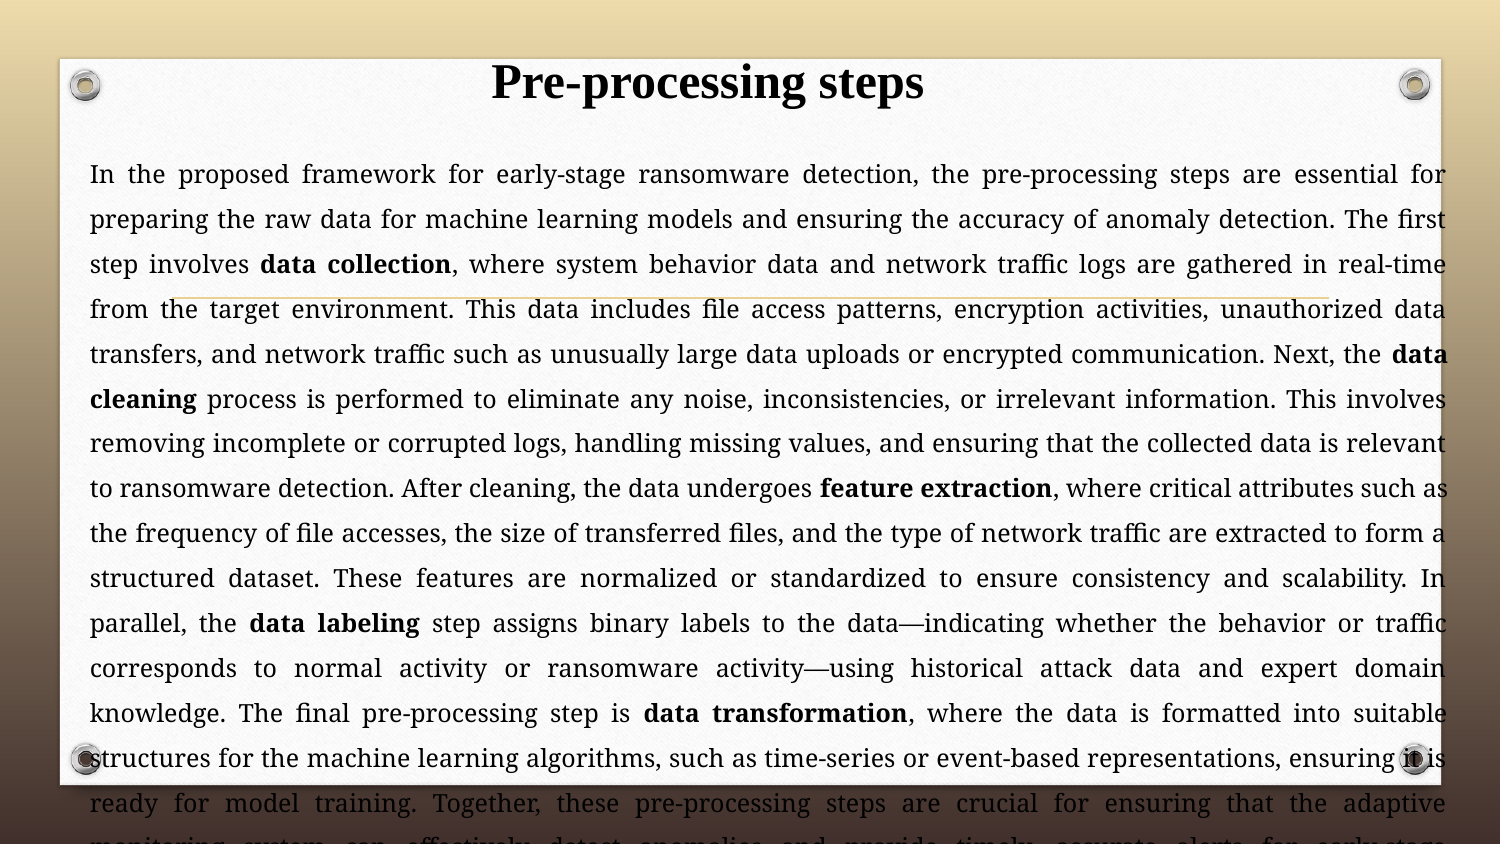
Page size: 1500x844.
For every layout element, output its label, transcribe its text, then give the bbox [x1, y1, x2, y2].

picture [0, 0, 1500, 844]
text_box In the proposed framework for early-stage ransomware detection, the pre-processing steps are essential for preparing the raw data for machine learning models and ensuring the accuracy of anomaly detection. The first step involves data collection, where system behavior data and network traffic logs are gathered in real-time from the target environment. This data includes file access patterns, encryption activities, unauthorized data transfers, and network traffic such as unusually large data uploads or encrypted communication. Next, the data cleaning process is performed to eliminate any noise, inconsistencies, or irrelevant information. This involves removing incomplete or corrupted logs, handling missing values, and ensuring that the collected data is relevant to ransomware detection. After cleaning, the data undergoes feature extraction, where critical attributes such as the frequency of file accesses, the size of transferred files, and the type of network traffic are extracted to form a structured dataset. These features are normalized or standardized to ensure consistency and scalability. In parallel, the data labeling step assigns binary labels to the data—indicating whether the behavior or traffic corresponds to normal activity or ransomware activity—using historical attack data and expert domain knowledge. The final pre-processing step is data transformation, where the data is formatted into suitable structures for the machine learning algorithms, such as time-series or event-based representations, ensuring it is ready for model training. Together, these pre-processing steps are crucial for ensuring that the adaptive monitoring system can effectively detect anomalies and provide timely, accurate alerts for early-stage ransomware detection. [75, 136, 1464, 844]
title Pre-processing steps [75, 33, 1341, 136]
